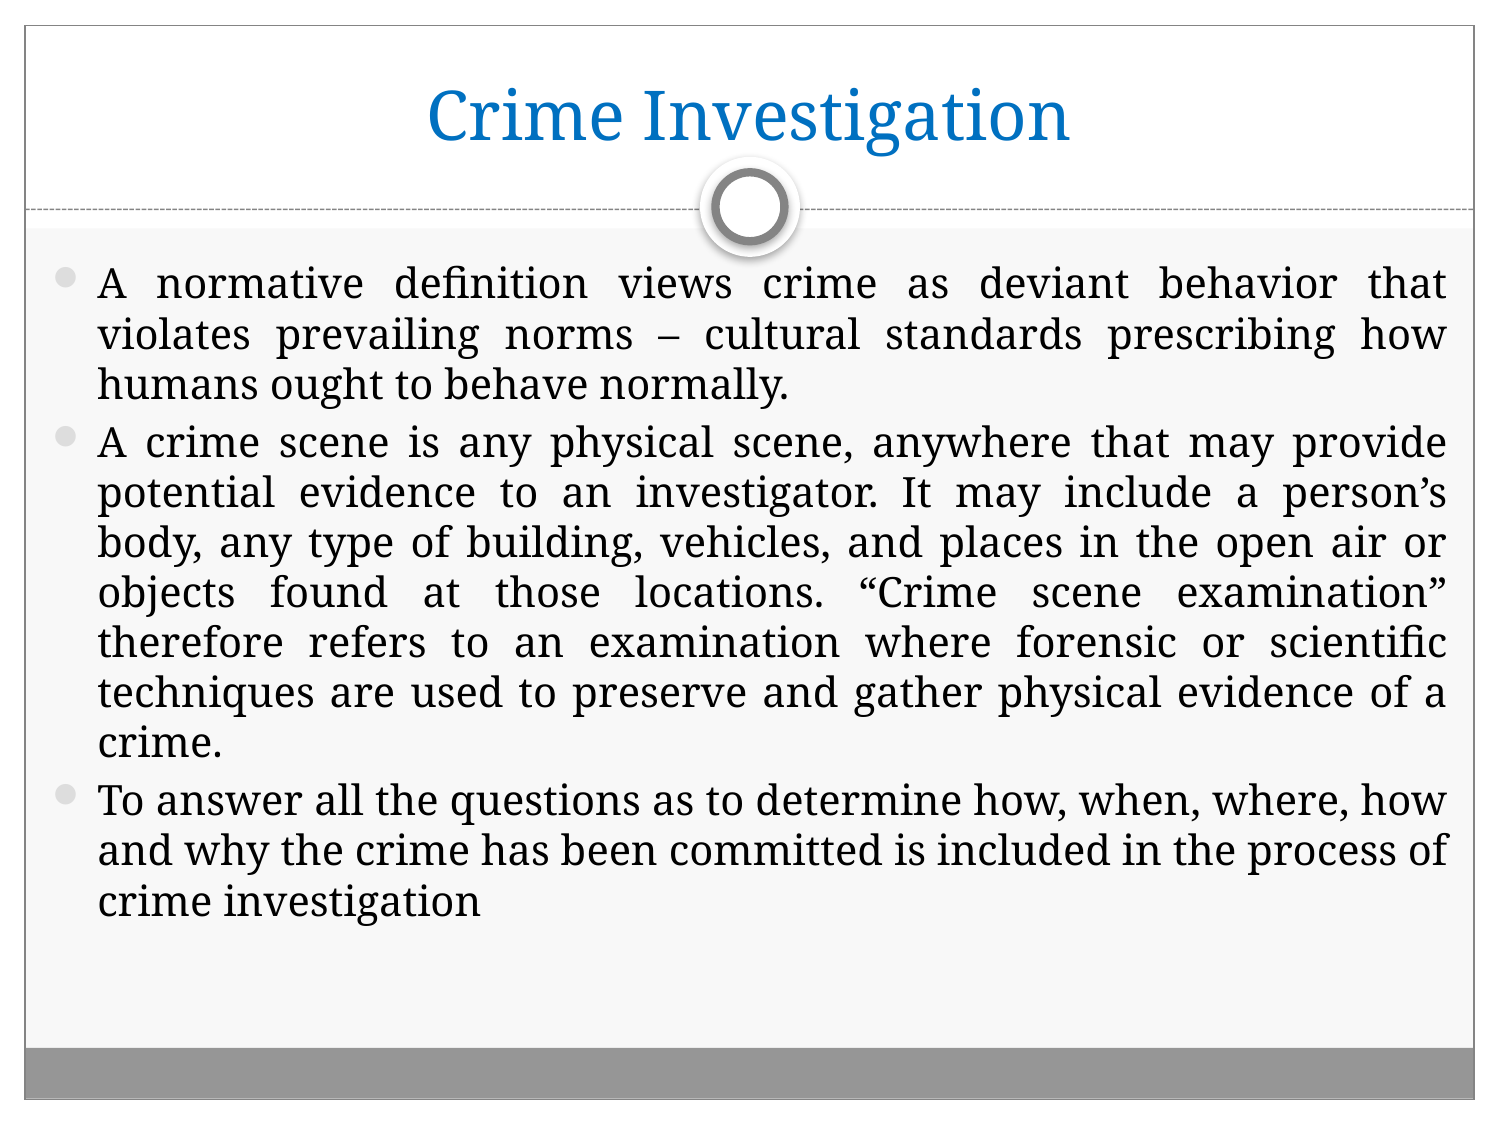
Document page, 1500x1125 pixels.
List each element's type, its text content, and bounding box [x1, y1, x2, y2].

list A normative definition views crime as deviant behavior that violates prevailing norms – cultural standards prescribing how humans ought to behave normally. A crime scene is any physical scene, anywhere that may provide potential evidence to an investigator. It may include a person’s body, any type of building, vehicles, and places in the open air or objects found at those locations. “Crime scene examination” therefore refers to an examination where forensic or scientific techniques are used to preserve and gather physical evidence of a crime. To answer all the questions as to determine how, when, where, how and why the crime has been committed is included in the process of crime investigation [37, 249, 1463, 1038]
title Crime Investigation [49, 37, 1450, 162]
